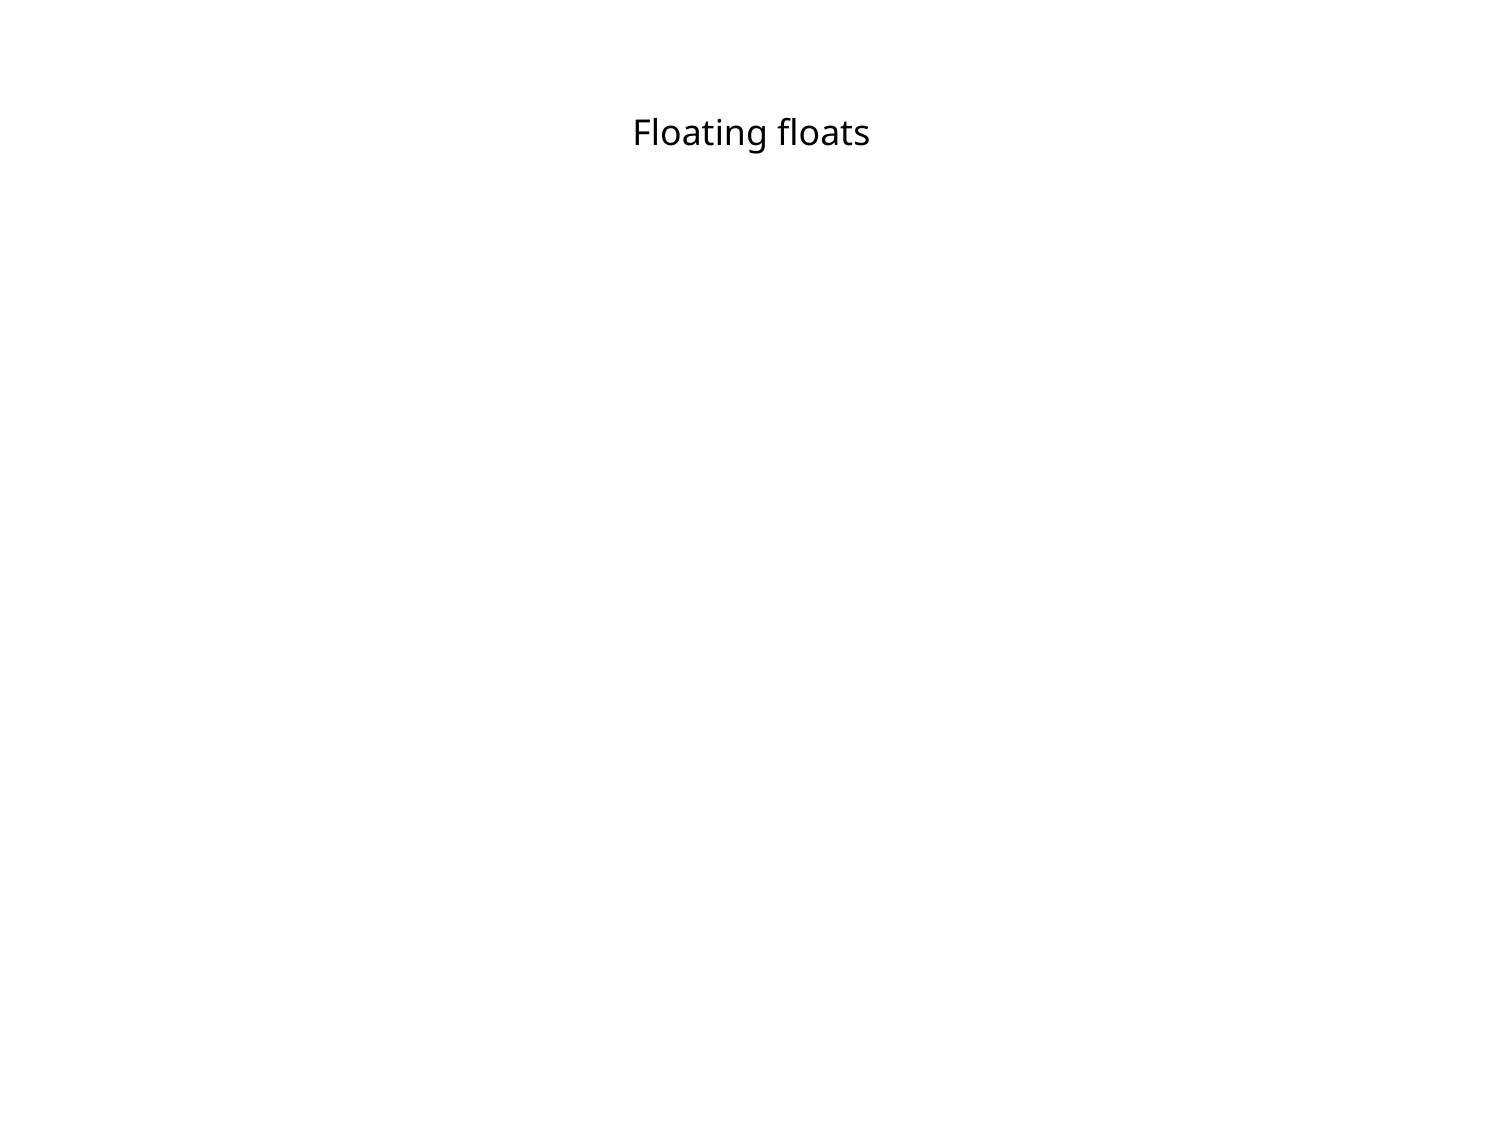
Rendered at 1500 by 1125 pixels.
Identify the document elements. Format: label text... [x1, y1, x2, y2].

title Floating floats [76, 54, 1427, 161]
